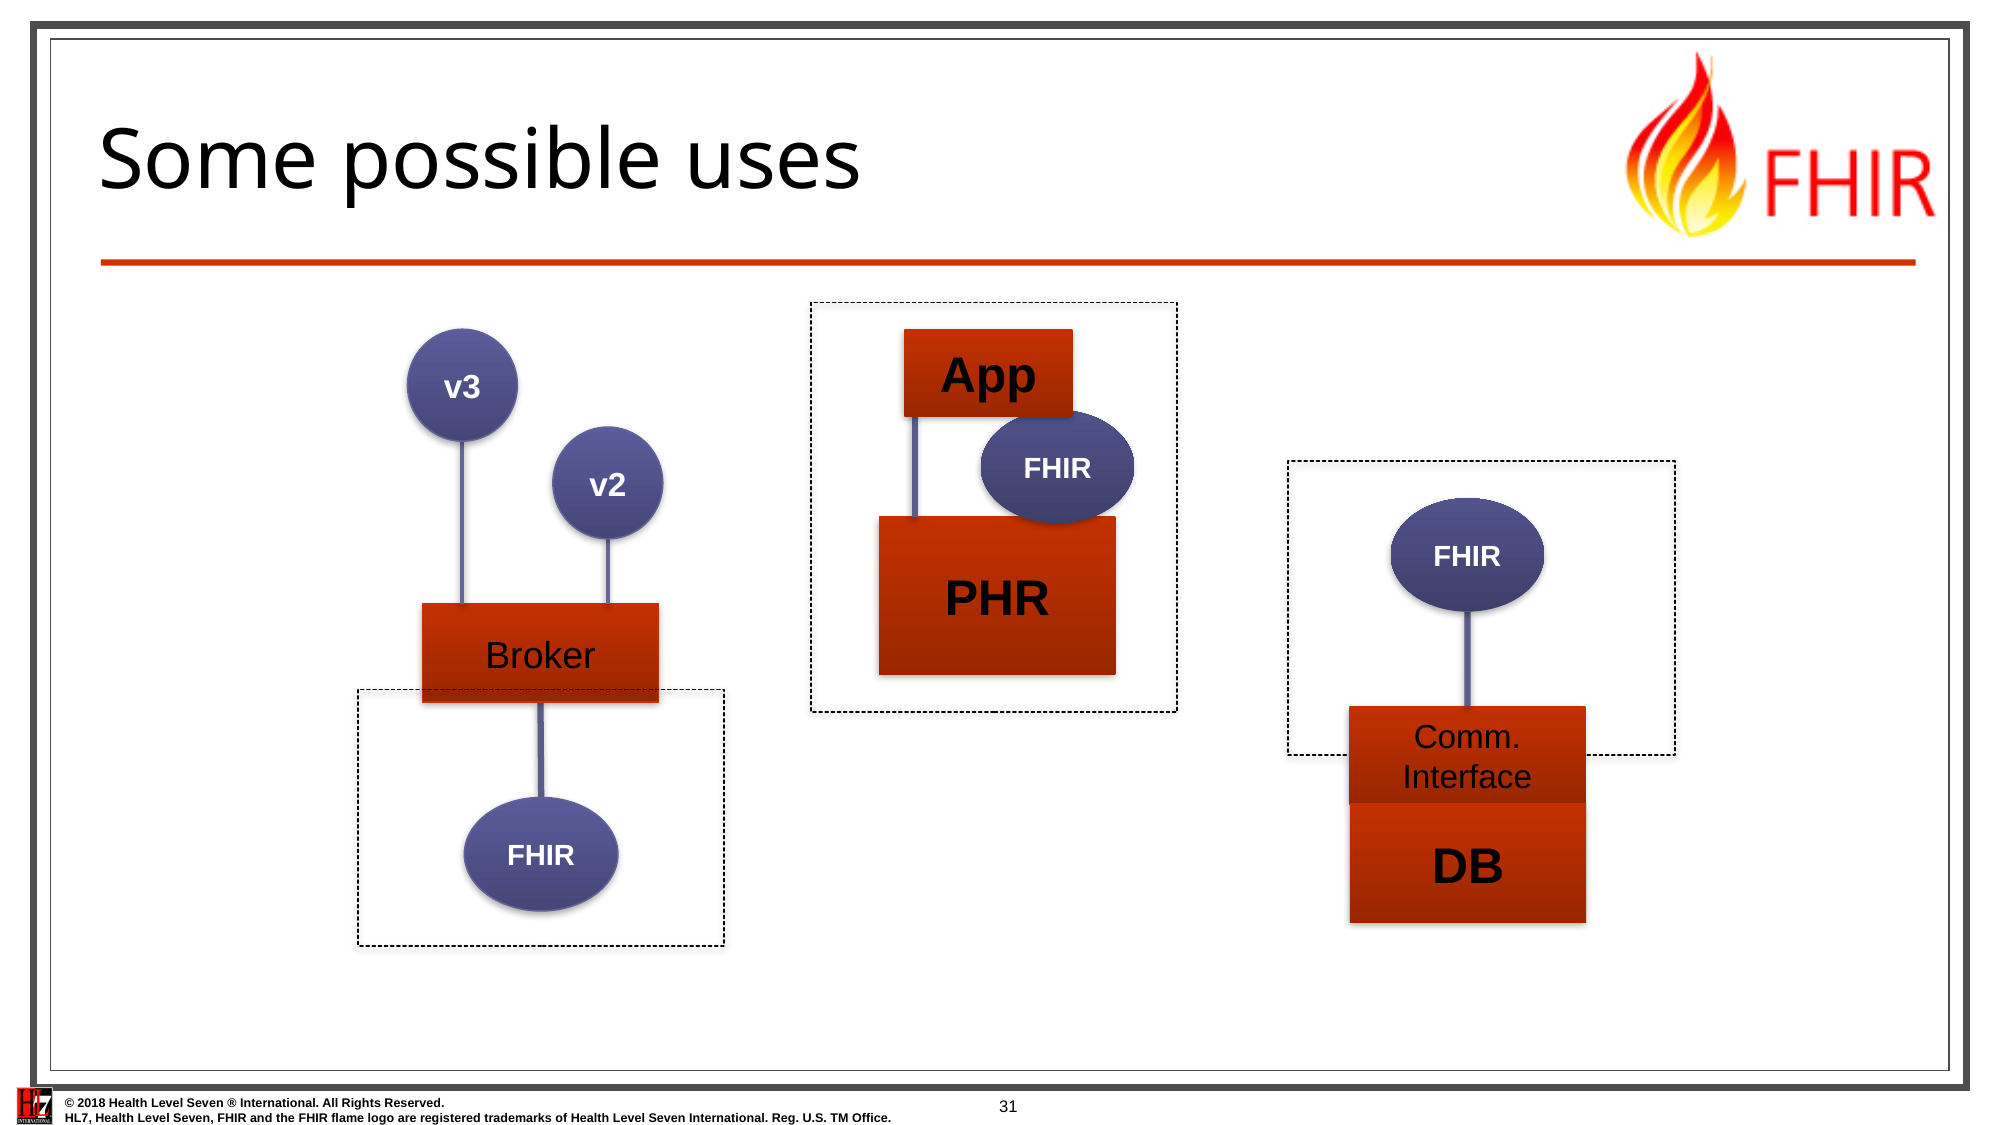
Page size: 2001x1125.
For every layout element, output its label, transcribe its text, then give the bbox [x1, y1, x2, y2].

title Some possible uses [83, 77, 1614, 213]
text_box Broker [422, 603, 659, 687]
text_box FHIR [1390, 498, 1545, 612]
text_box FHIR [980, 411, 1135, 524]
text_box [357, 688, 725, 947]
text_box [407, 328, 518, 605]
picture [1613, 41, 1948, 247]
text_box [810, 302, 1178, 713]
picture [16, 1087, 53, 1125]
text_box DB [1349, 803, 1587, 923]
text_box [552, 426, 663, 605]
text_box Comm. Interface [1349, 706, 1586, 802]
text_box [1287, 460, 1676, 756]
text_box App [904, 329, 1073, 417]
slide_number 31 [949, 1087, 1067, 1125]
